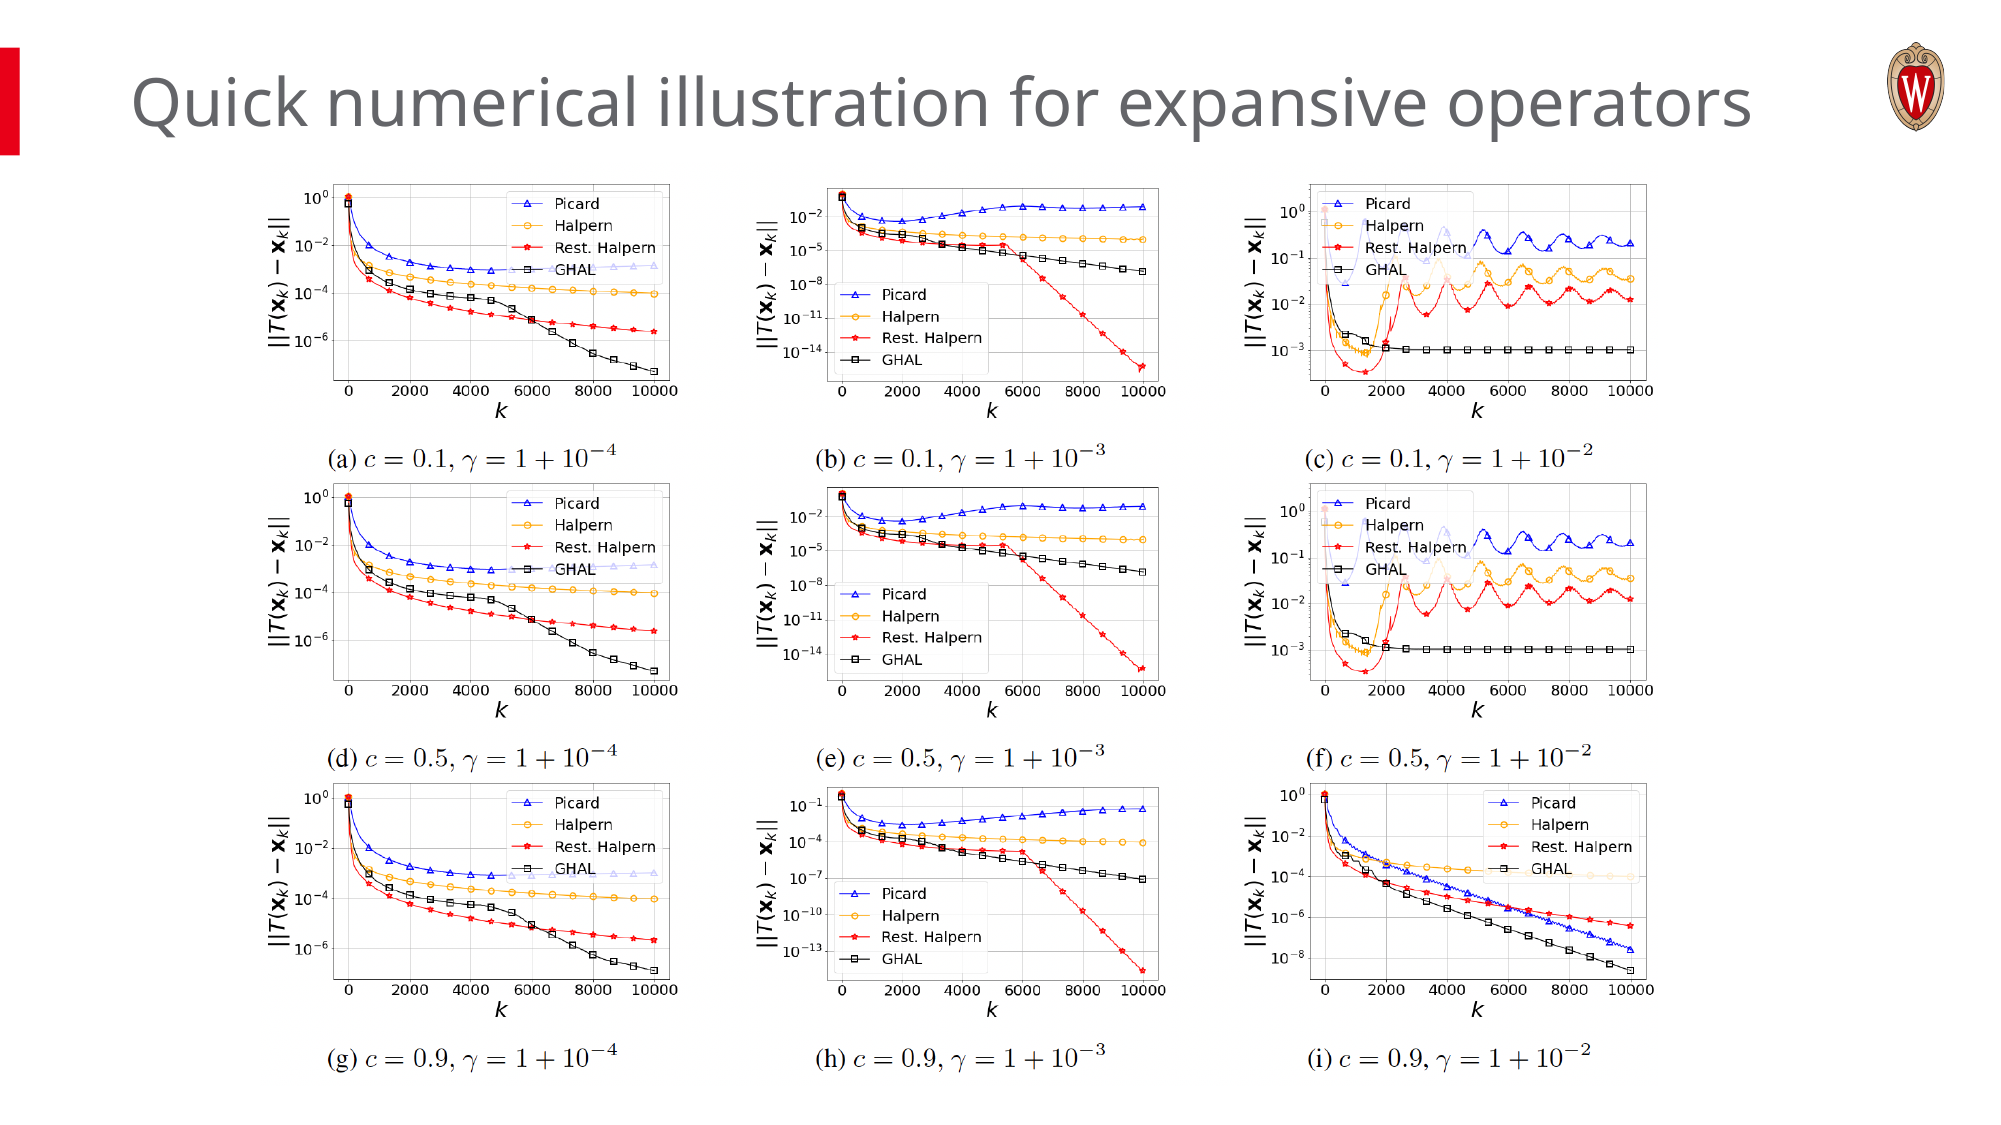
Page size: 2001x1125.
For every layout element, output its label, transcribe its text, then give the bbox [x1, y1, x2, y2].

picture [260, 162, 1658, 1086]
picture [1887, 42, 1945, 132]
picture [0, 32, 36, 170]
title Quick numerical illustration for expansive operators [115, 38, 1804, 171]
